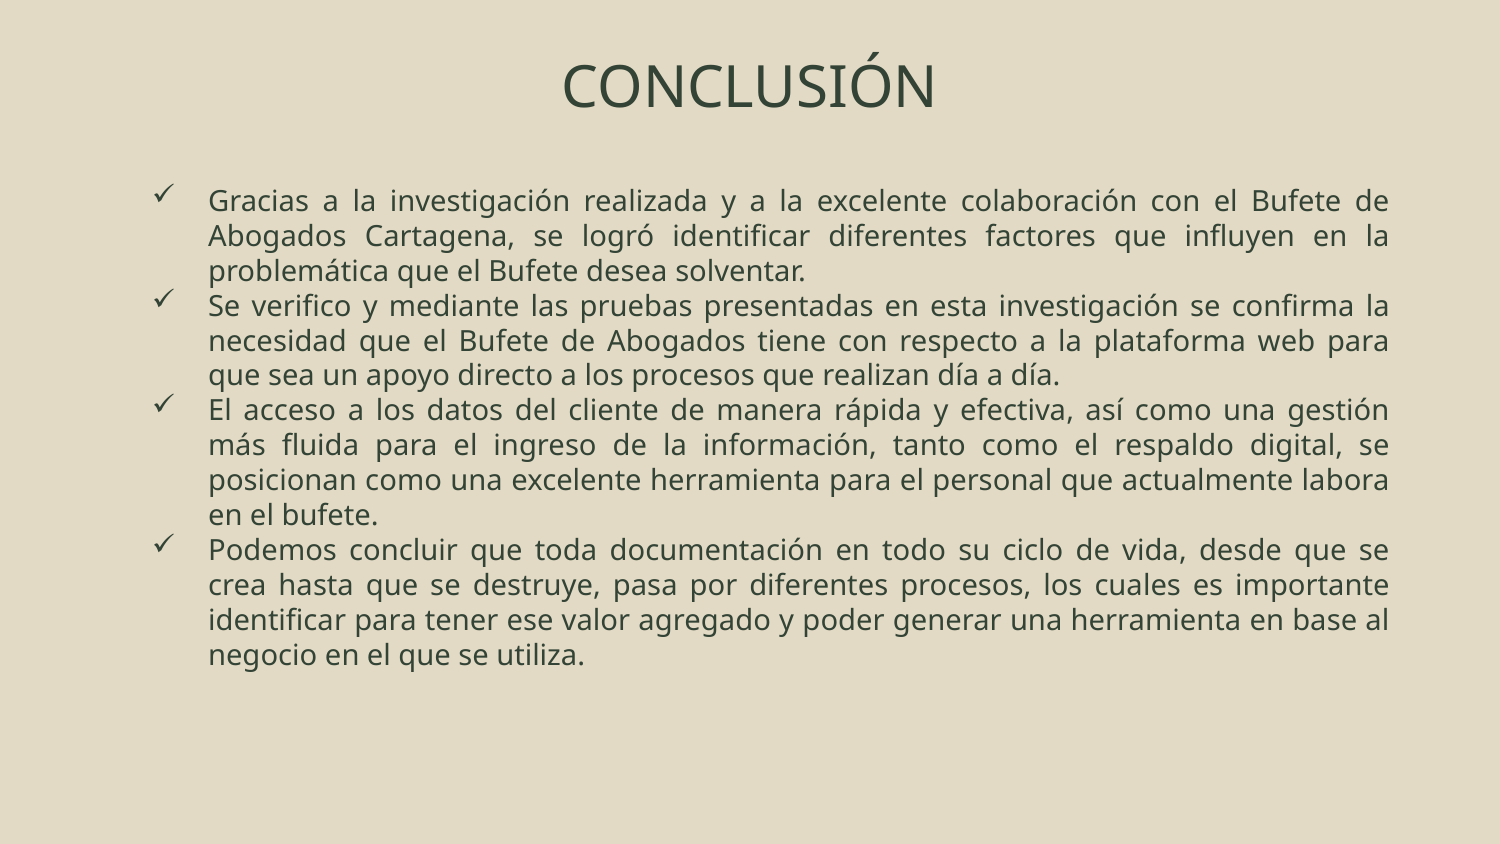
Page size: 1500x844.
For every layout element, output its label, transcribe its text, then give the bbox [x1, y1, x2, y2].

subtitle Gracias a la investigación realizada y a la excelente colaboración con el Bufete de Abogados Cartagena, se logró identificar diferentes factores que influyen en la problemática que el Bufete desea solventar. Se verifico y mediante las pruebas presentadas en esta investigación se confirma la necesidad que el Bufete de Abogados tiene con respecto a la plataforma web para que sea un apoyo directo a los procesos que realizan día a día. El acceso a los datos del cliente de manera rápida y efectiva, así como una gestión más fluida para el ingreso de la información, tanto como el respaldo digital, se posicionan como una excelente herramienta para el personal que actualmente labora en el bufete. Podemos concluir que toda documentación en todo su ciclo de vida, desde que se crea hasta que se destruye, pasa por diferentes procesos, los cuales es importante identificar para tener ese valor agregado y poder generar una herramienta en base al negocio en el que se utiliza. [118, 166, 1406, 730]
title CONCLUSIÓN [118, 34, 1382, 129]
